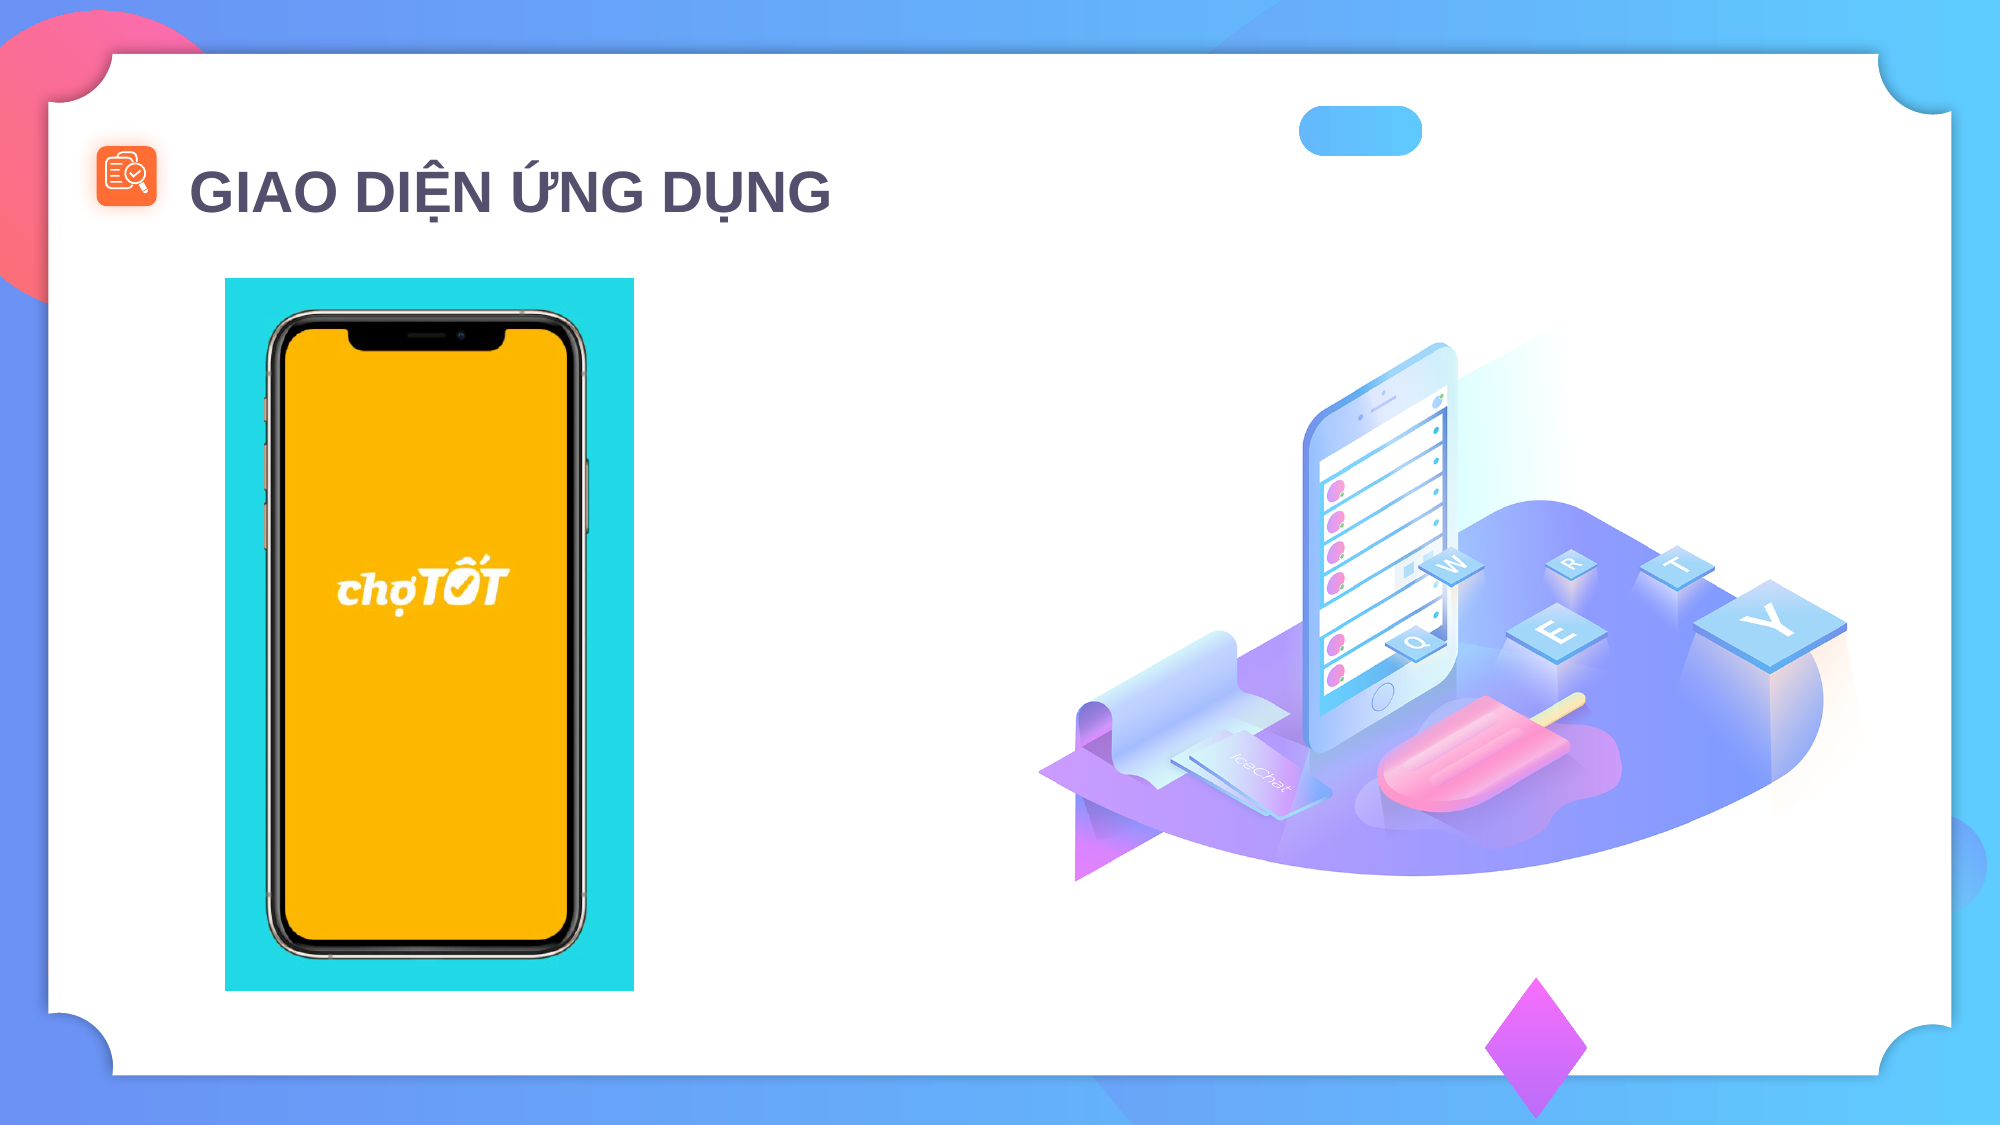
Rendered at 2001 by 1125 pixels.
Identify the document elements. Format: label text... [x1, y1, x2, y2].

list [225, 277, 635, 992]
text_box [1298, 104, 1424, 157]
text_box GIAO DIỆN ỨNG DỤNG [175, 146, 953, 231]
text_box [95, 145, 158, 208]
picture [1038, 331, 1869, 912]
text_box [105, 151, 148, 194]
